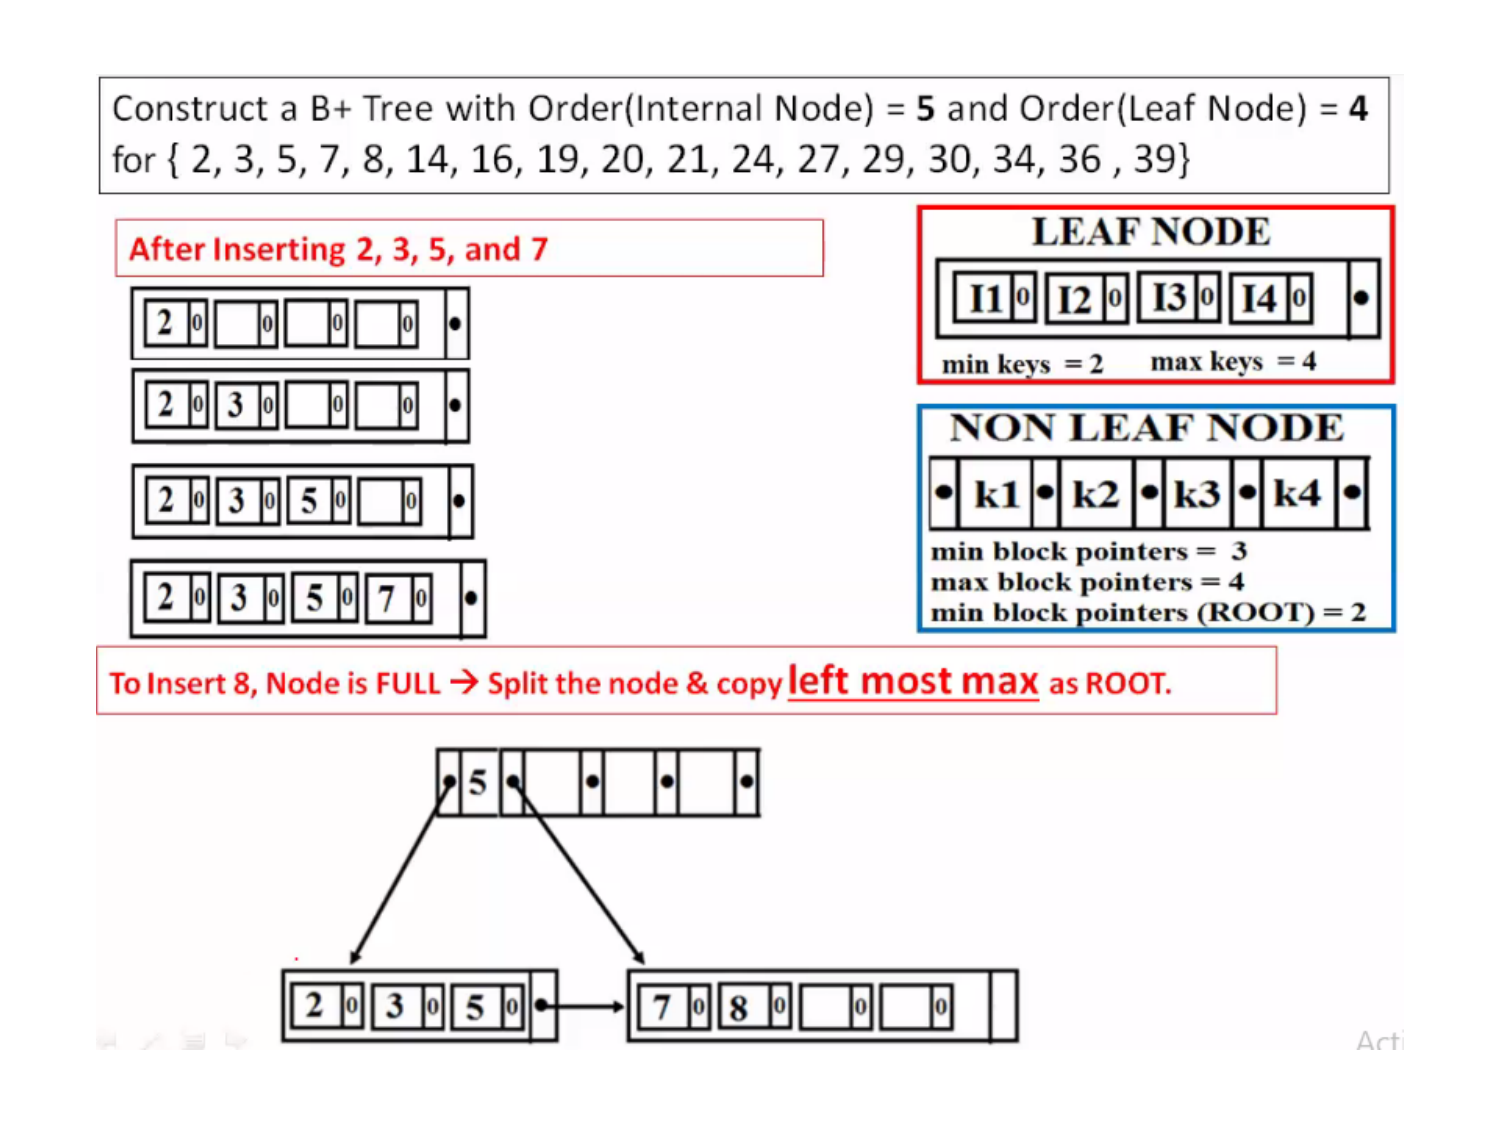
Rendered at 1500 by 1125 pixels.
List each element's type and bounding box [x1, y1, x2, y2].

picture [95, 74, 1405, 1051]
